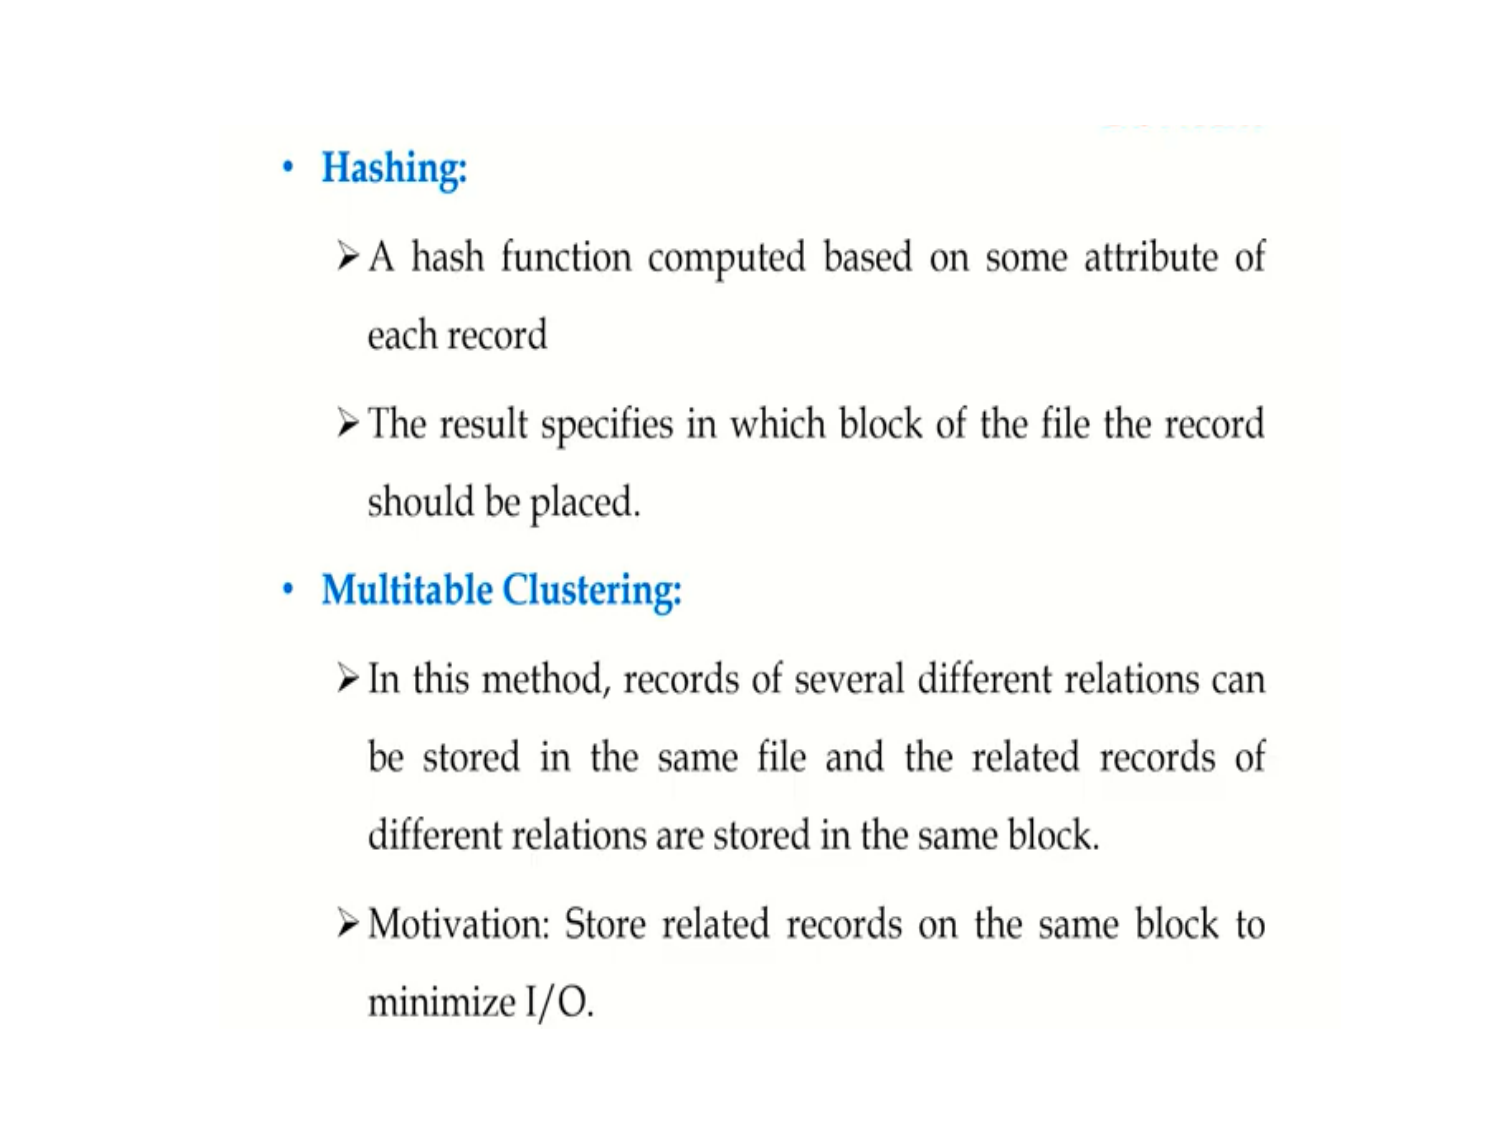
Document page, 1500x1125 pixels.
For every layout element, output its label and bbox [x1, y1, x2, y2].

list [219, 125, 1341, 1030]
